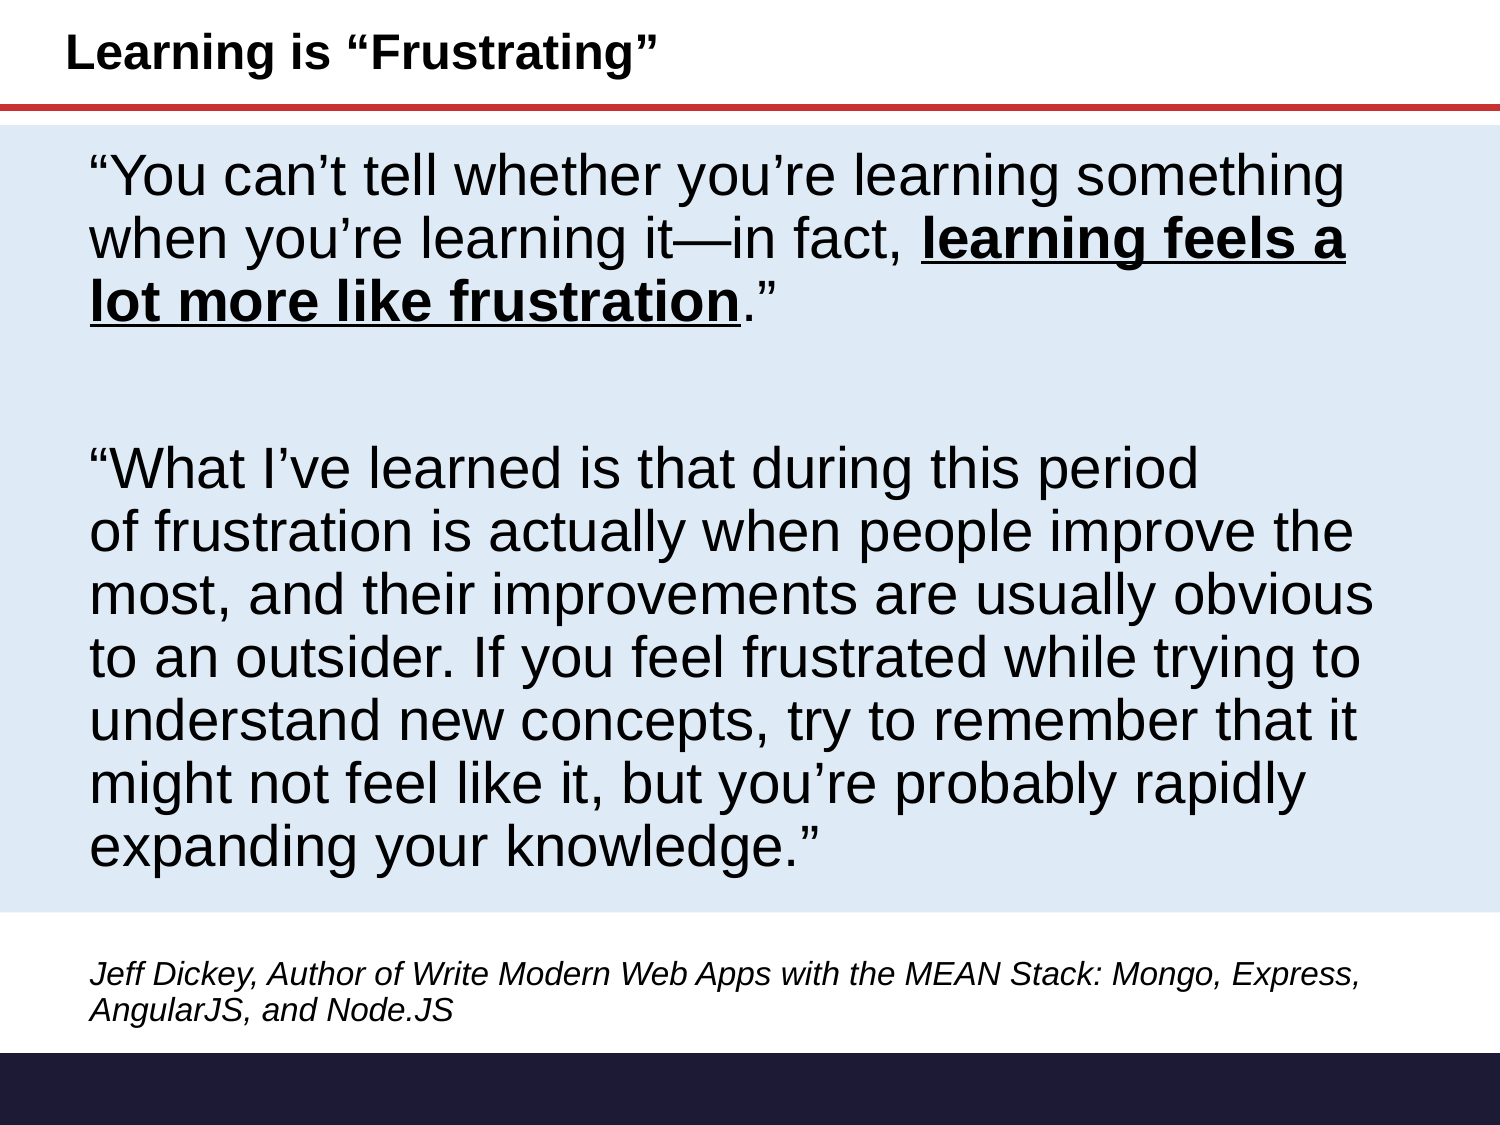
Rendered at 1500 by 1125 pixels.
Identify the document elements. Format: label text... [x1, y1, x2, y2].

text_box “You can’t tell whether you’re learning something when you’re learning it—in fact, learning feels a lot more like frustration.” “What I’ve learned is that during this period of frustration is actually when people improve the most, and their improvements are usually obvious to an outsider. If you feel frustrated while trying to understand new concepts, try to remember that it might not feel like it, but you’re probably rapidly expanding your knowledge.” Jeff Dickey, Author of Write Modern Web Apps with the MEAN Stack: Mongo, Express, AngularJS, and Node.JS [74, 137, 1425, 880]
title Learning is “Frustrating” [50, 0, 948, 108]
text_box [0, 124, 1500, 913]
